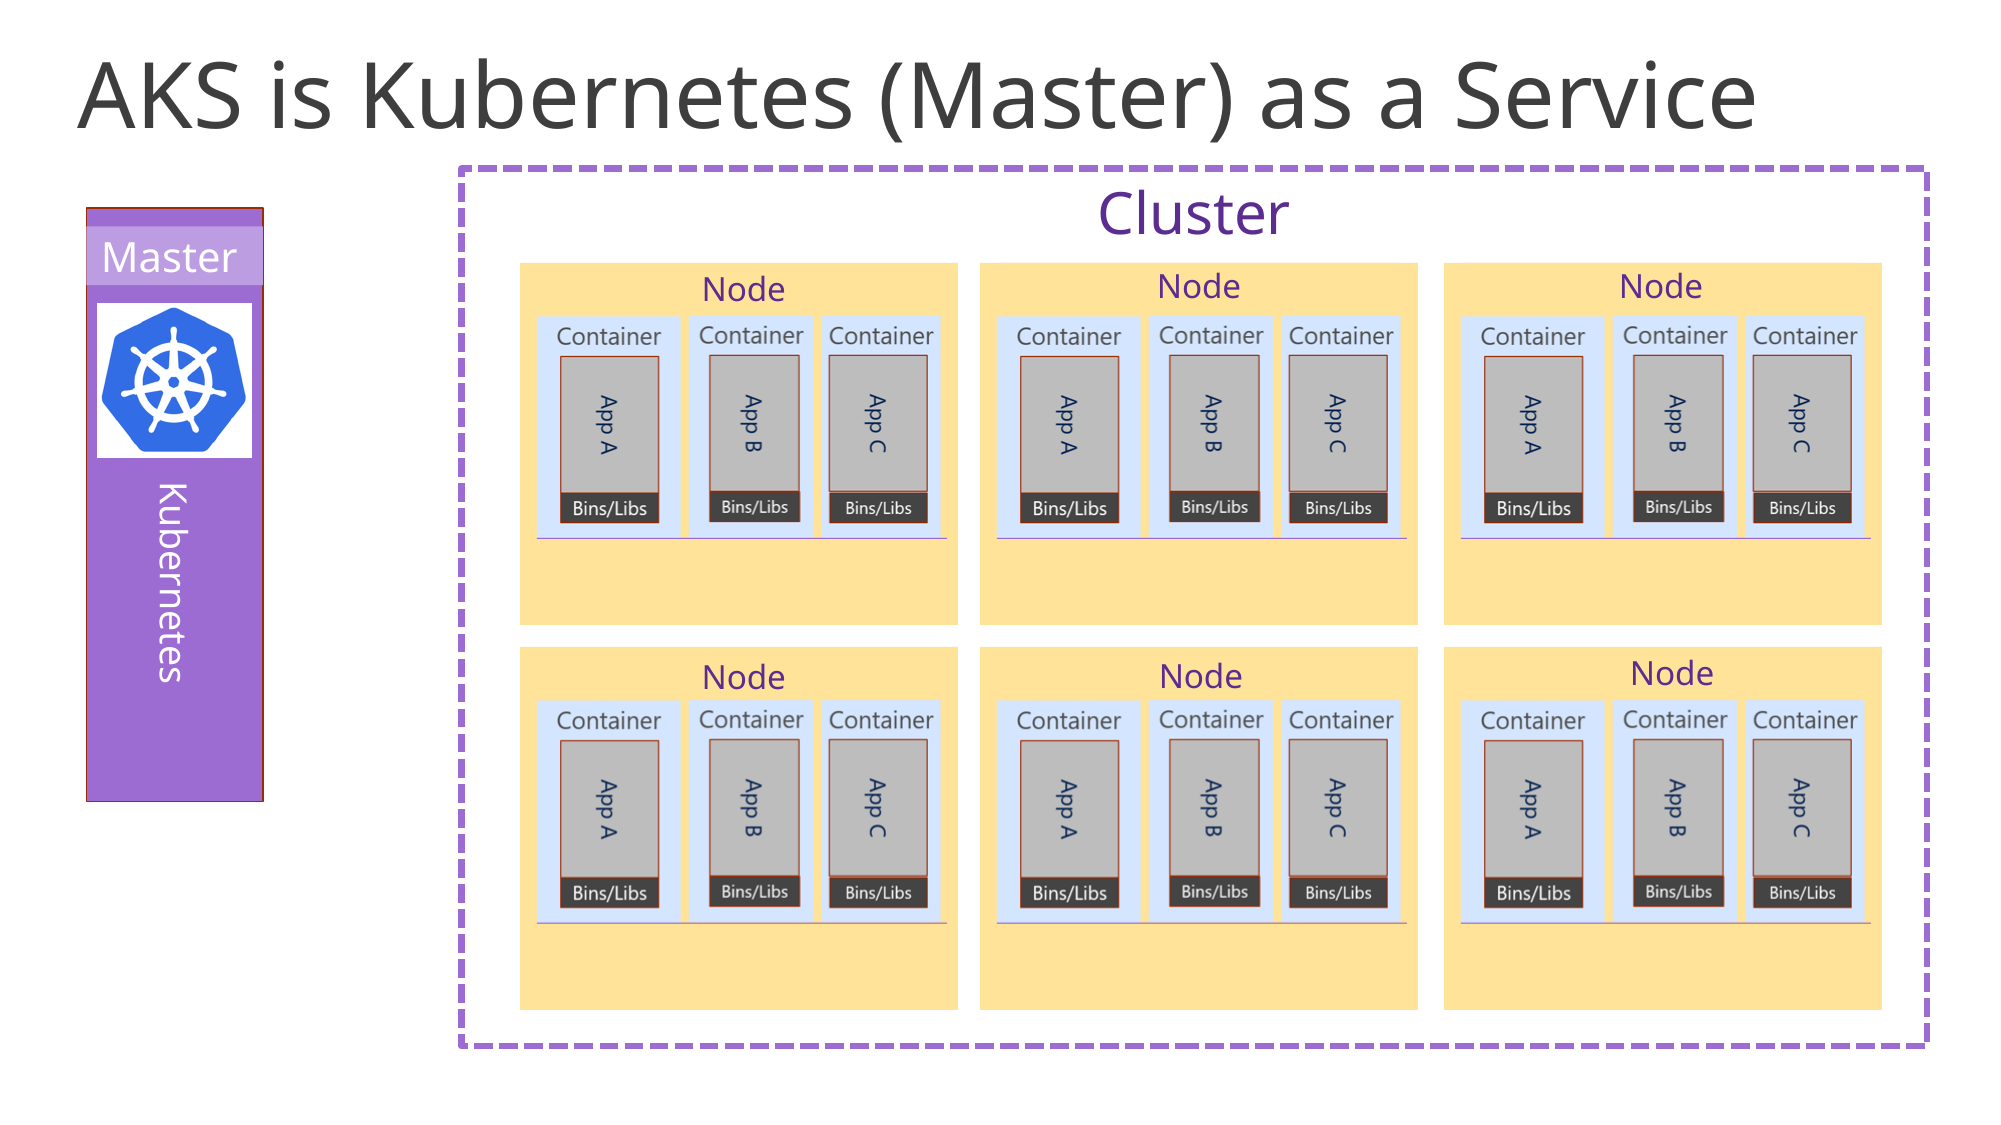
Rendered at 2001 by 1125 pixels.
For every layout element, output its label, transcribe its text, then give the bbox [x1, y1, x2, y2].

picture [520, 644, 958, 1010]
text_box Kubernetes [86, 207, 264, 225]
text_box Kubernetes [86, 286, 264, 802]
picture [980, 259, 1418, 626]
text_box Master [86, 225, 264, 286]
picture [1444, 259, 1882, 626]
picture [980, 644, 1418, 1010]
picture [1444, 644, 1882, 1010]
text_box AKS is Kubernetes (Master) as a Service [77, 48, 1788, 148]
picture [520, 259, 959, 626]
text_box Cluster [461, 168, 1928, 1047]
picture [97, 303, 253, 459]
